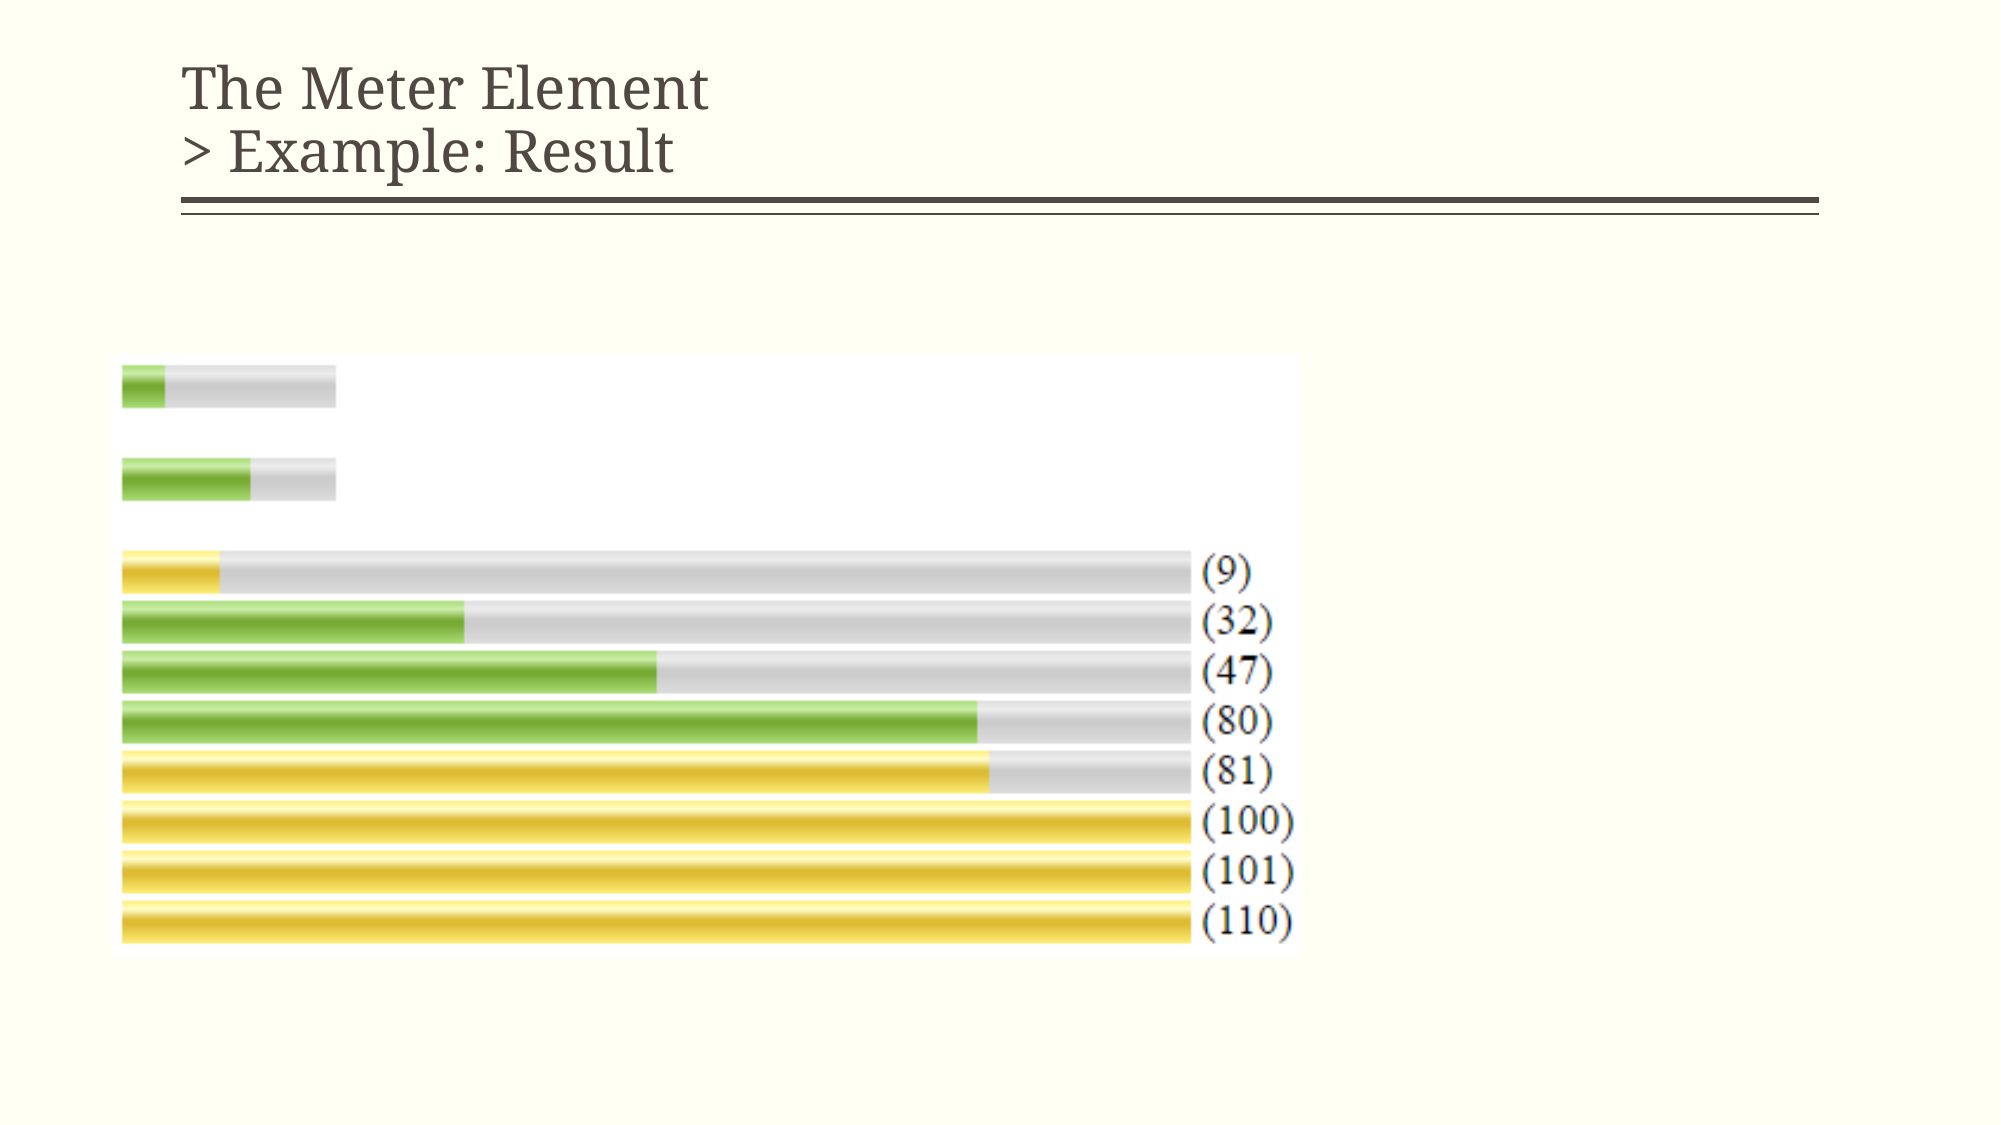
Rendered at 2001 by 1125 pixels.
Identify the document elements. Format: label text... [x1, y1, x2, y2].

picture [111, 354, 1301, 956]
title The Meter Element > Example: Result [181, 12, 1819, 193]
